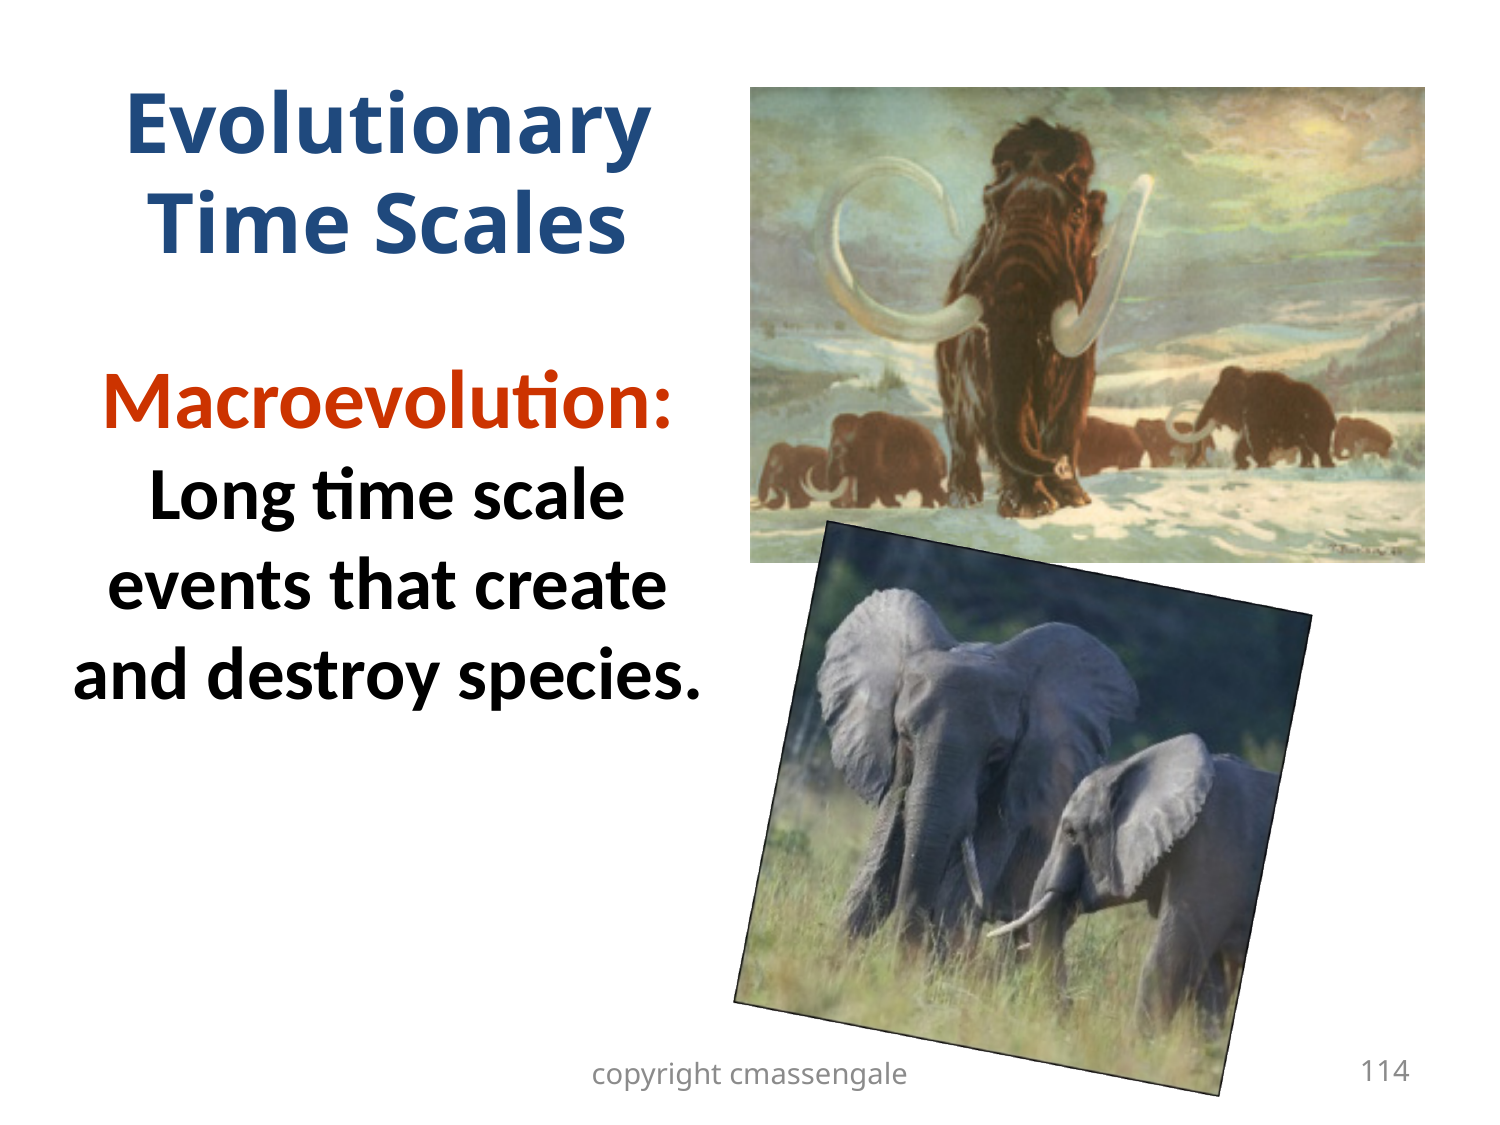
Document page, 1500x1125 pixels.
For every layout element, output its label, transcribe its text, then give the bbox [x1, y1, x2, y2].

footer copyright cmassengale [512, 1042, 988, 1103]
picture [734, 87, 1426, 1096]
text_box Macroevolution: Long time scale events that create and destroy species. [37, 337, 739, 723]
slide_number 114 [1074, 1042, 1425, 1103]
text_box Evolutionary Time Scales [24, 62, 750, 278]
